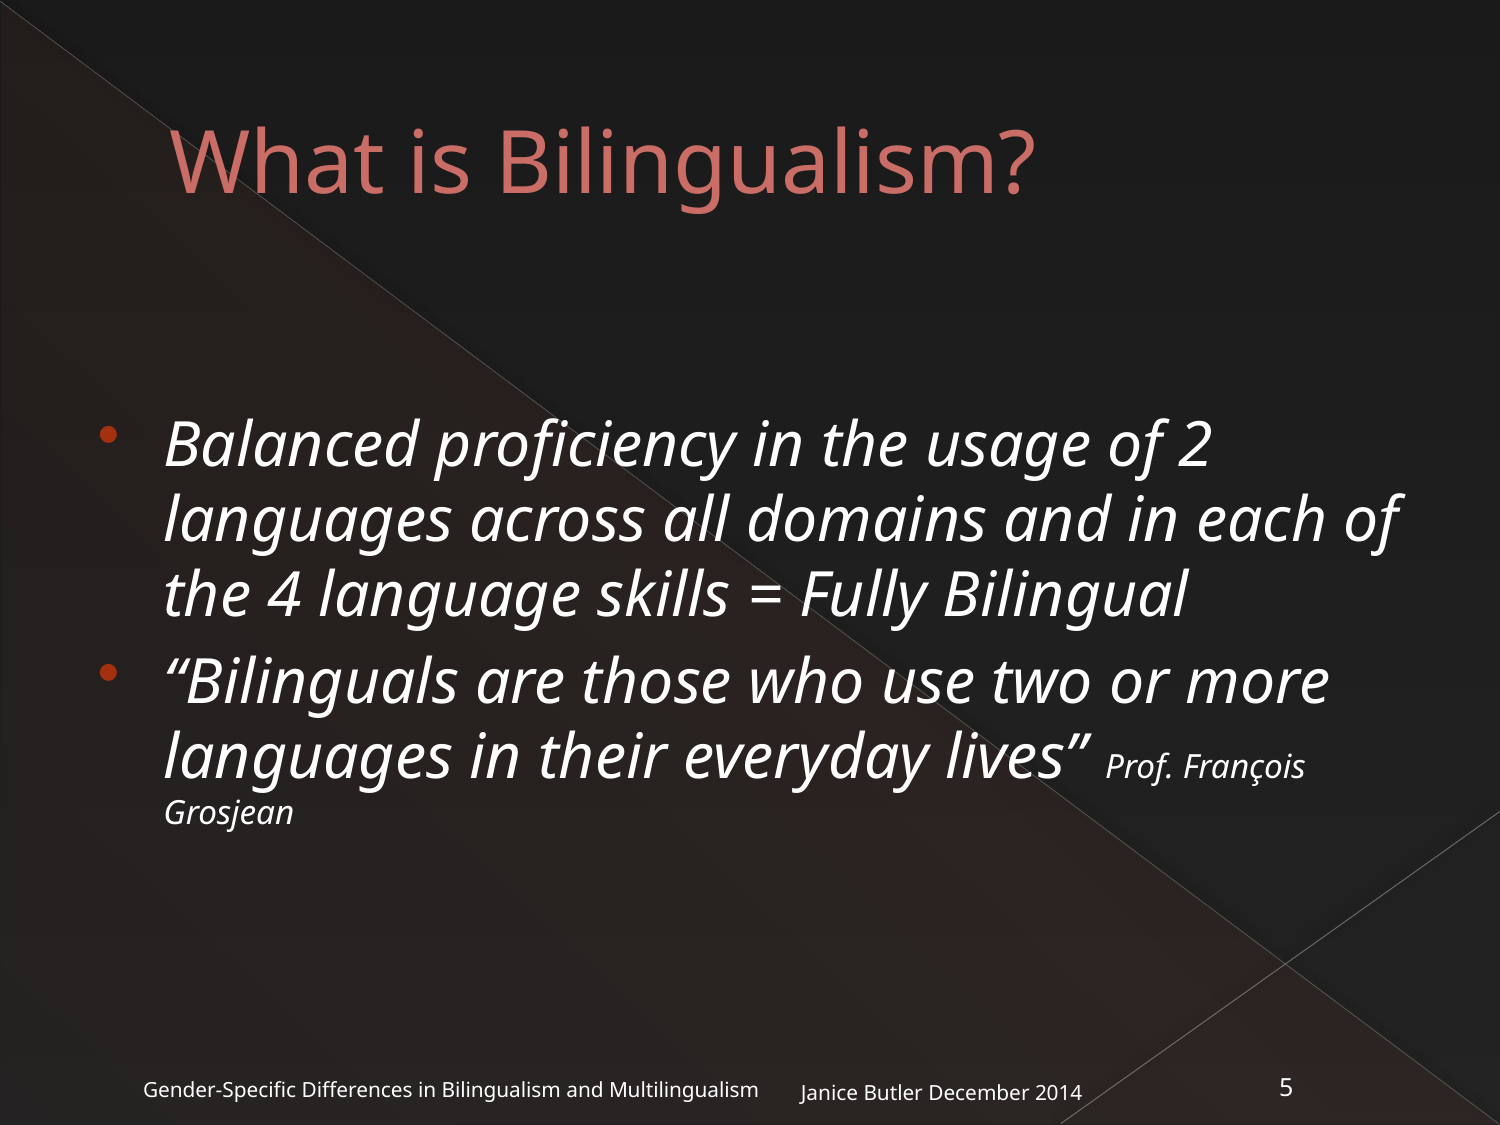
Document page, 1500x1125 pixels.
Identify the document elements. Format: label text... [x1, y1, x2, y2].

title What is Bilingualism? [75, 43, 1425, 274]
footer Gender-Specific Differences in Bilingualism and Multilingualism [75, 1063, 774, 1113]
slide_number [786, 1062, 1136, 1113]
slide_number 5 [1245, 1063, 1328, 1113]
list Balanced proficiency in the usage of 2 languages across all domains and in each of the 4 language skills = Fully Bilingual “Bilinguals are those who use two or more languages in their everyday lives” Prof. François Grosjean [75, 308, 1425, 1059]
